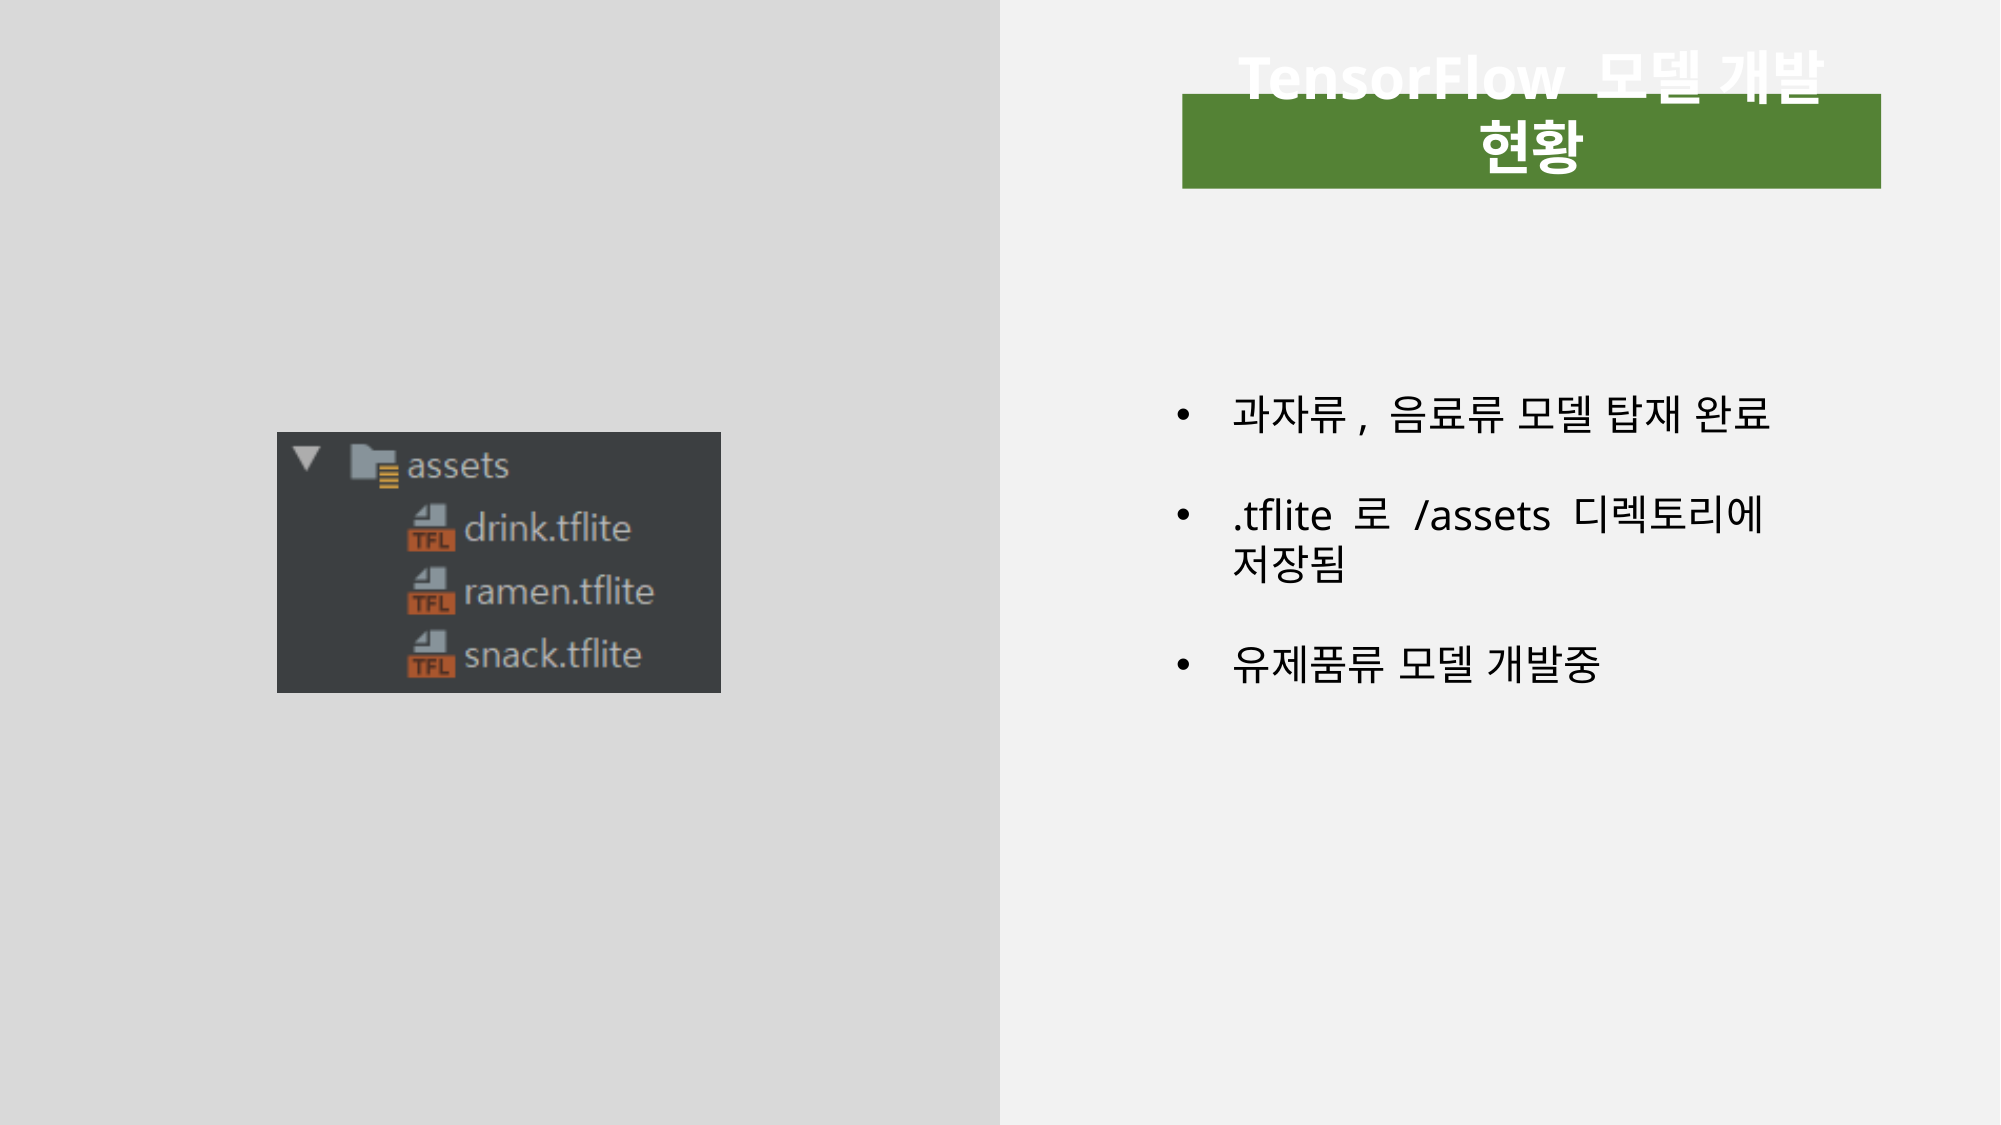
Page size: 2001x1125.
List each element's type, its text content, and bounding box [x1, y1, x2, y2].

text_box TensorFlow 모델 개발 현황 [1181, 93, 1882, 190]
text_box 과자류, 음료류 모델 탑재 완료 .tflite 로 /assets 디렉토리에 저장됨 유제품류 모델 개발중 [1161, 381, 1903, 697]
text_box [0, 0, 1001, 1125]
picture [277, 432, 721, 693]
